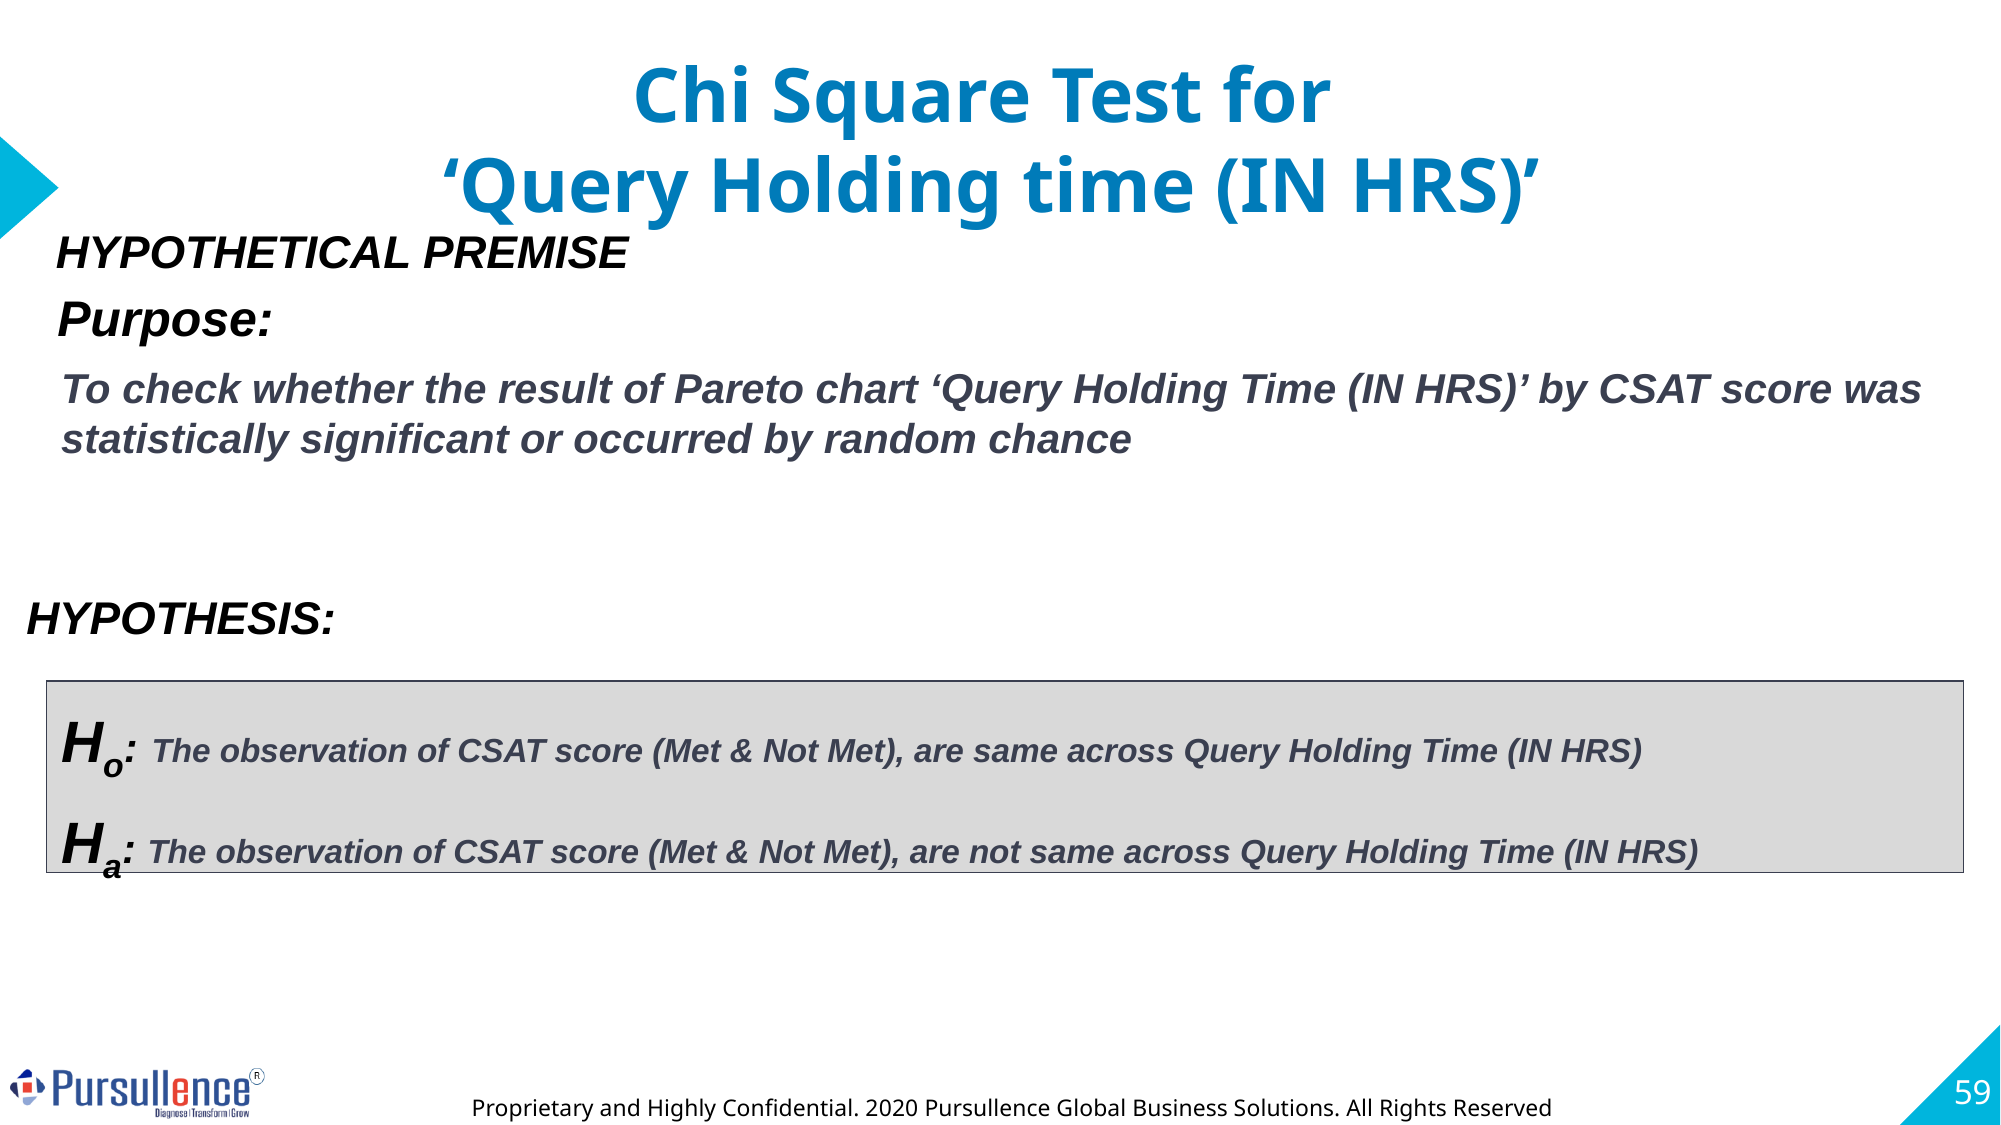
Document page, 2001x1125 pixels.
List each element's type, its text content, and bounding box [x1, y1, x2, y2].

picture [0, 1061, 265, 1122]
text_box HYPOTHESIS: [11, 580, 46, 651]
slide_number 59 [1891, 1014, 1992, 1117]
text_box Chi Square Test for ‘Query Holding time (IN HRS)’ [264, 25, 1721, 205]
text_box Ho: The observation of CSAT score (Met & Not Met), are same across Query Holding Time (IN HRS) Ha: The observation of CSAT score (Met & Not Met), are not same across Query Holding Time (IN HRS) [46, 770, 1855, 893]
text_box Purpose: [42, 278, 289, 354]
text_box HYPOTHETICAL PREMISE [41, 214, 842, 285]
text_box Proprietary and Highly Confidential. 2020 Pursullence Global Business Solutions. All Rights Reserved [456, 1085, 1734, 1125]
text_box To check whether the result of Pareto chart ‘Query Holding Time (IN HRS)’ by CSAT score was statistically significant or occurred by random chance [46, 354, 1964, 770]
text_box [1855, 770, 1964, 873]
